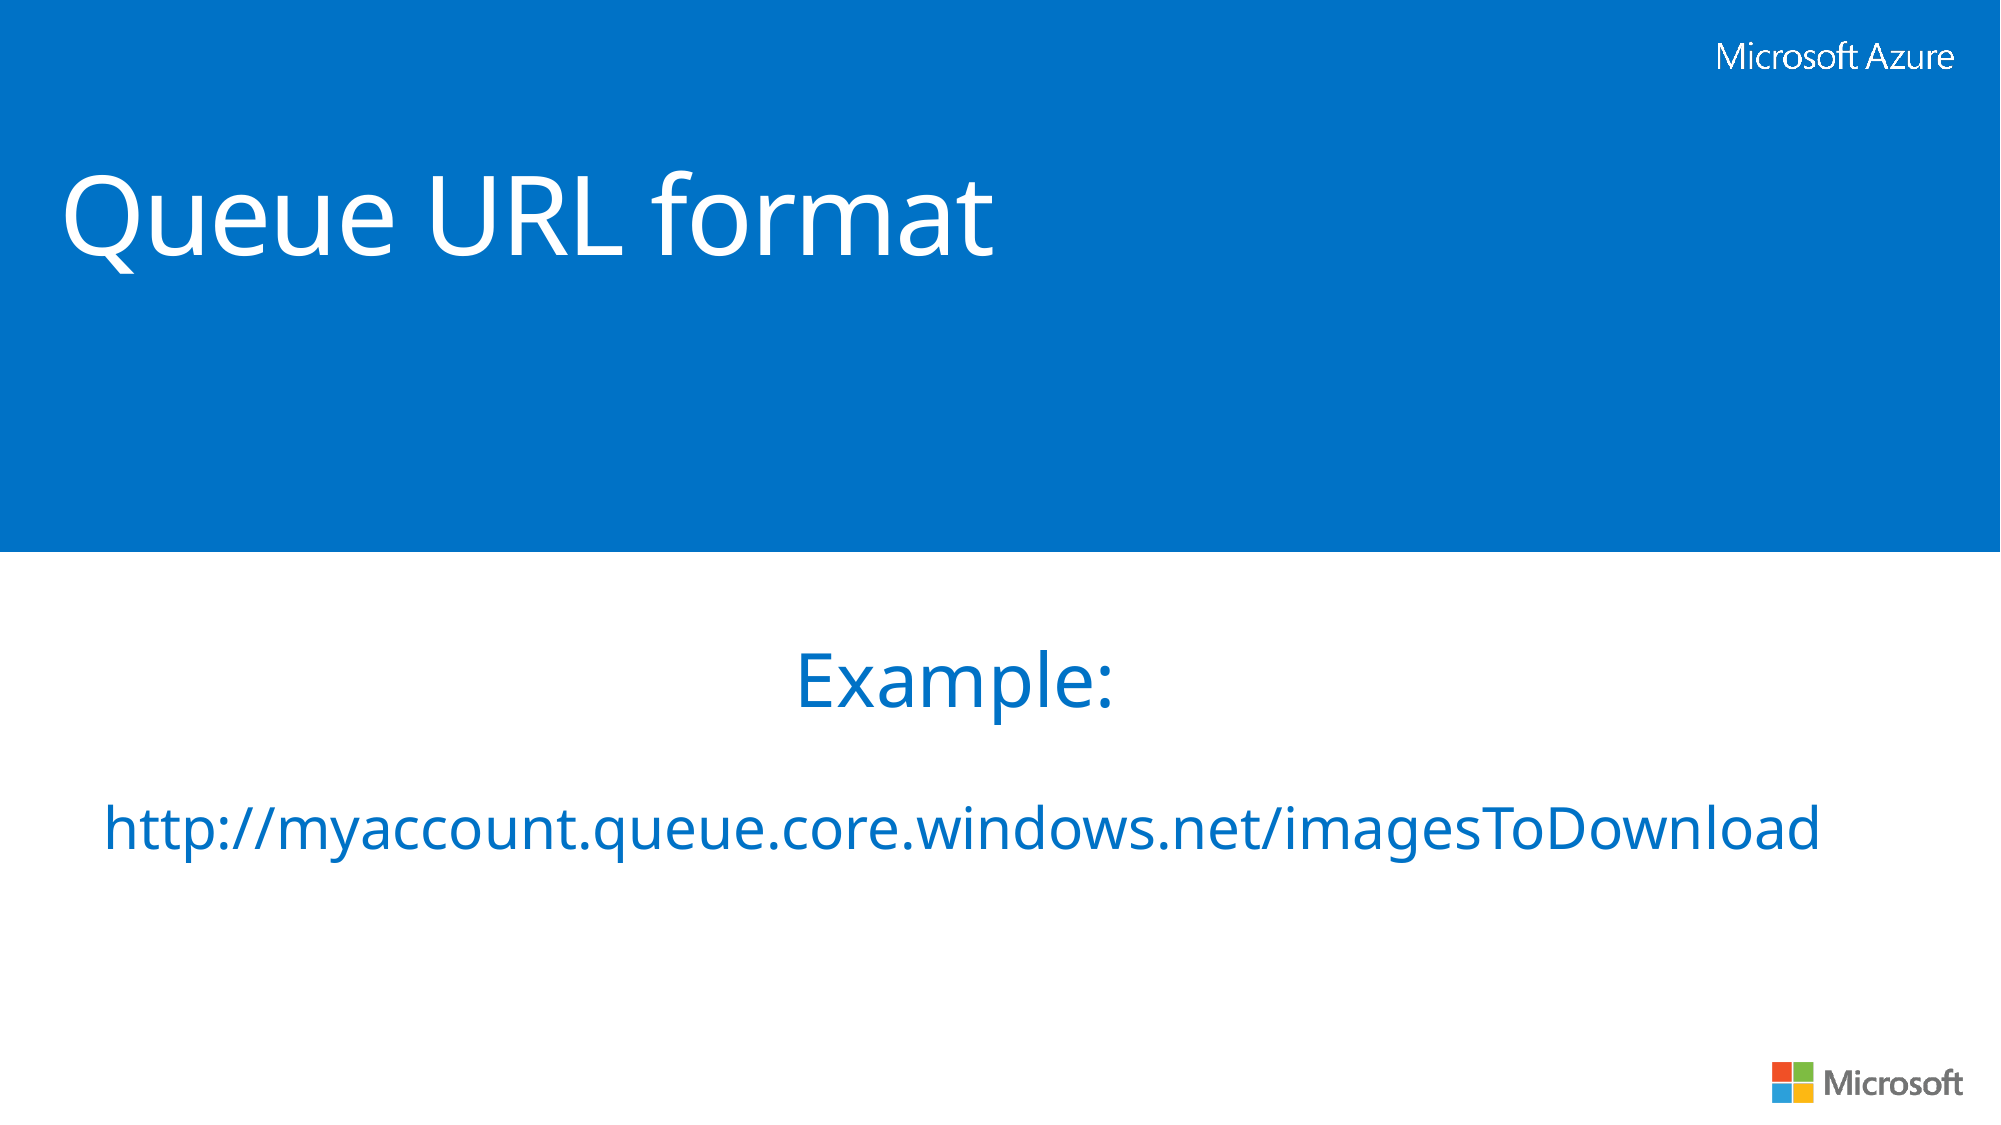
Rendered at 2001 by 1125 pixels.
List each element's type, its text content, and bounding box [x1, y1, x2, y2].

picture [1699, 24, 1972, 87]
picture [1772, 1062, 1963, 1103]
list http://myaccount.queue.core.windows.net/imagesToDownload [61, 792, 1850, 979]
list Example: [61, 635, 1850, 792]
title Queue URL format [45, 152, 1682, 304]
